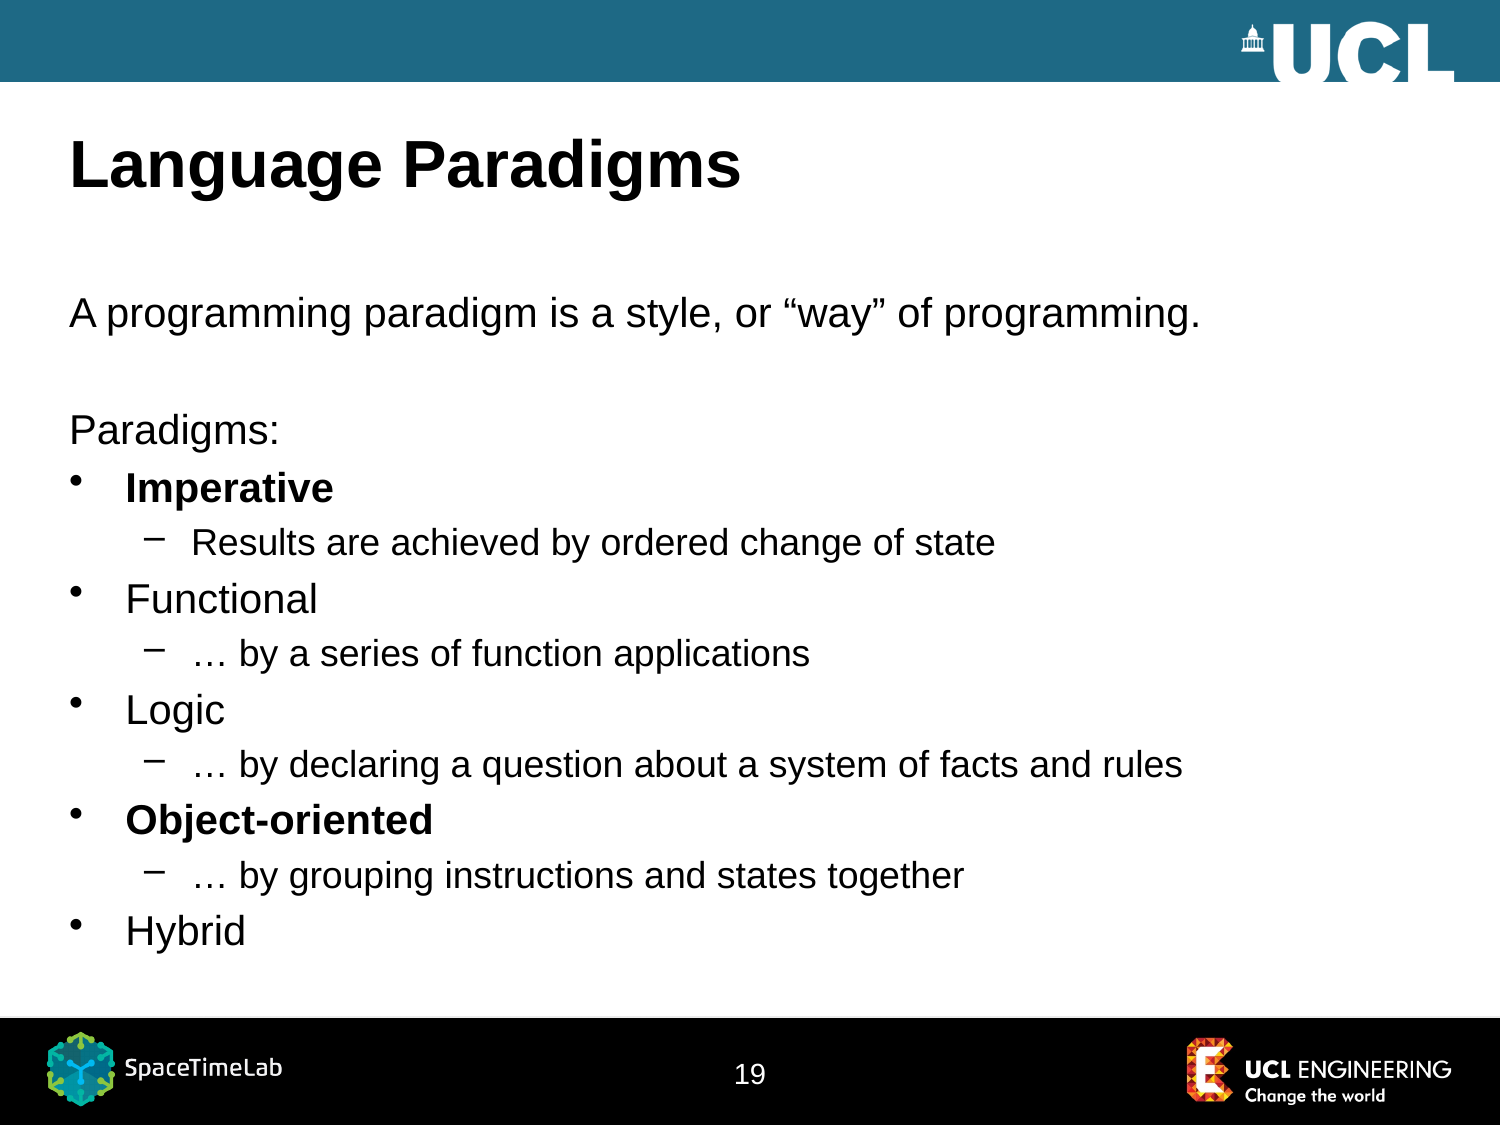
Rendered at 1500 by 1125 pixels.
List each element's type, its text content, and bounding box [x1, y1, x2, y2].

title Language Paradigms [54, 113, 1447, 197]
list A programming paradigm is a style, or “way” of programming. Paradigms: Imperative Results are achieved by ordered change of state Functional … by a series of function applications Logic … by declaring a question about a system of facts and rules Object-oriented … by grouping instructions and states together Hybrid [54, 219, 1447, 988]
footer 19 [496, 1042, 1004, 1103]
picture [0, 990, 1500, 1125]
